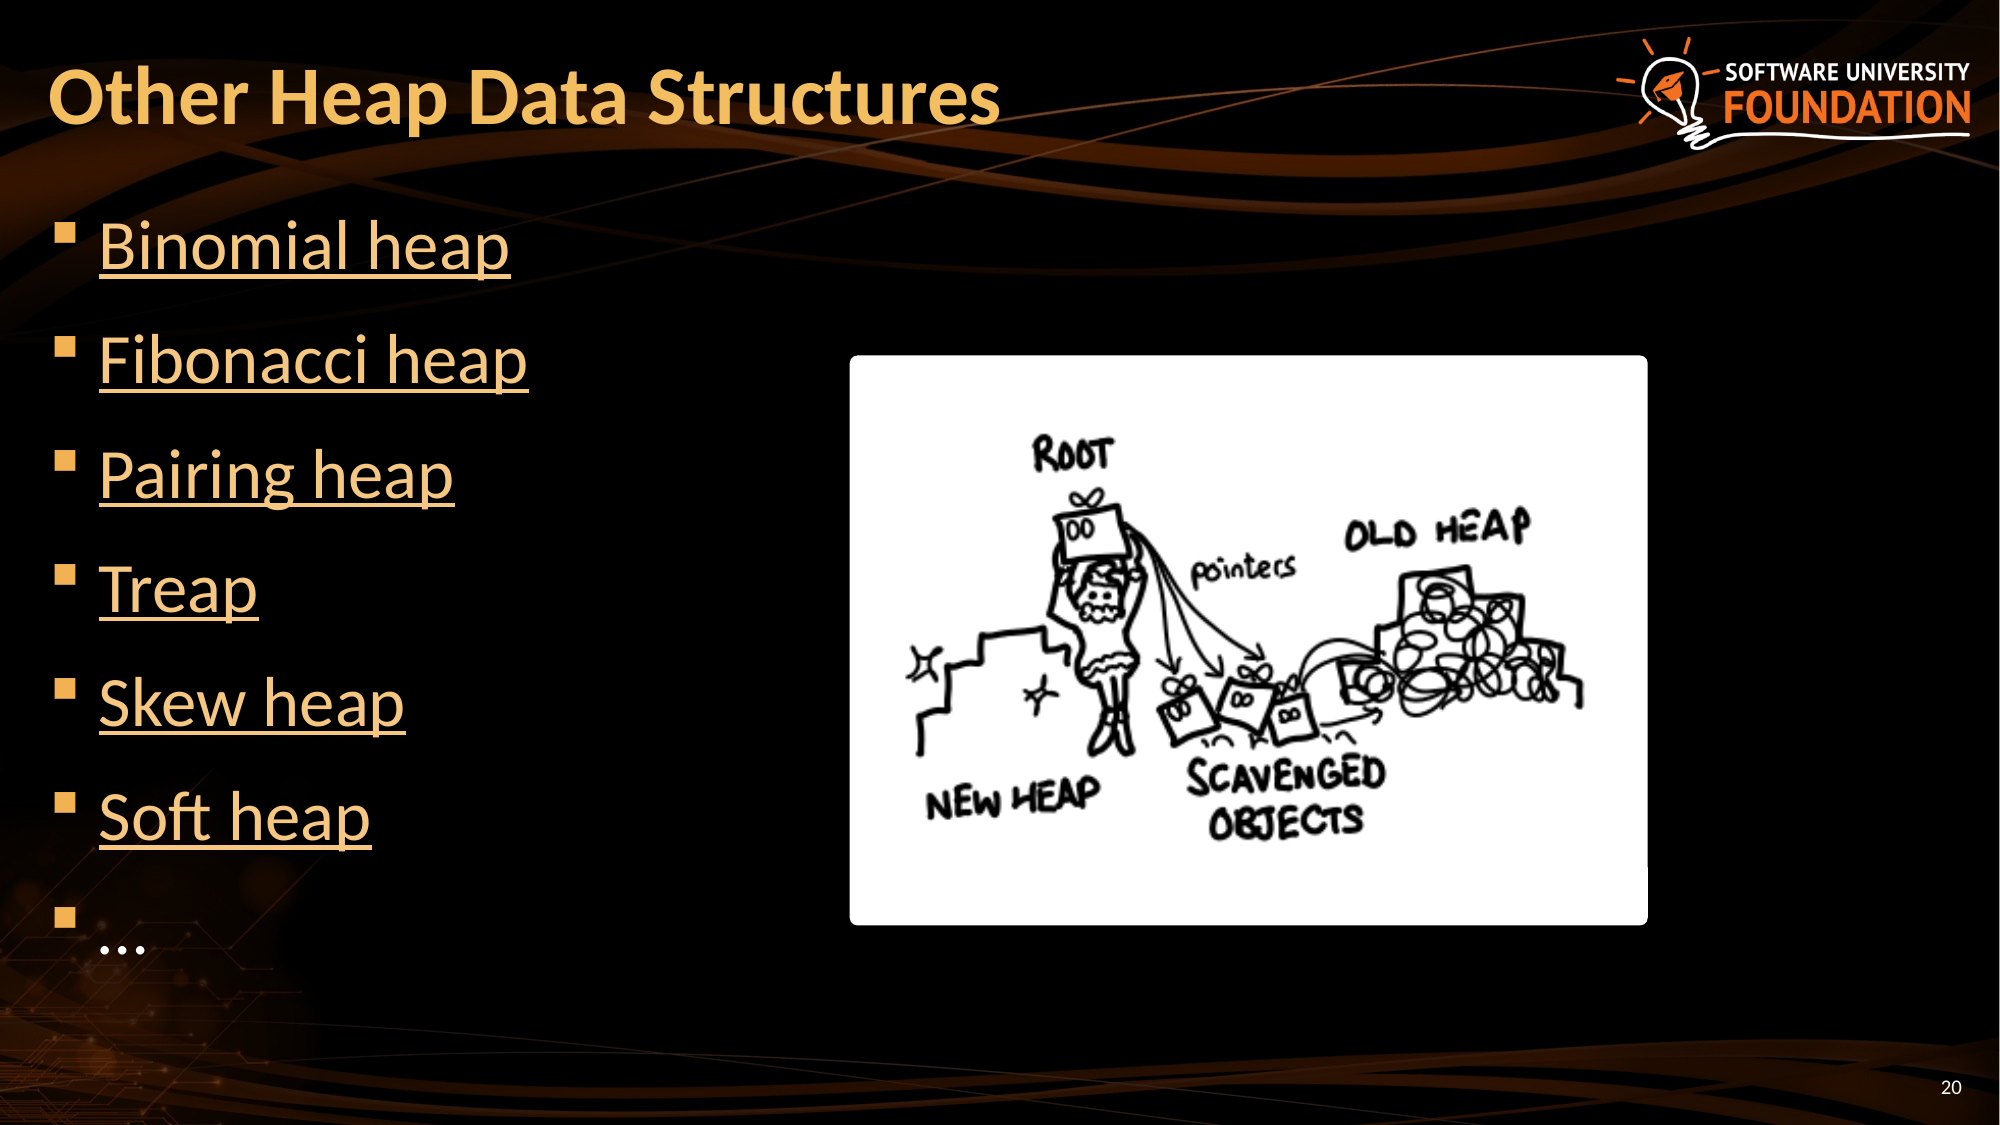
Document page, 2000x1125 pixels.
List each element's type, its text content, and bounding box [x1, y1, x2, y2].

picture [0, 0, 2000, 1125]
title Other Heap Data Structures [30, 6, 1602, 189]
list Binomial heap Fibonacci heap Pairing heap Treap Skew heap Soft heap … [31, 188, 1968, 1103]
